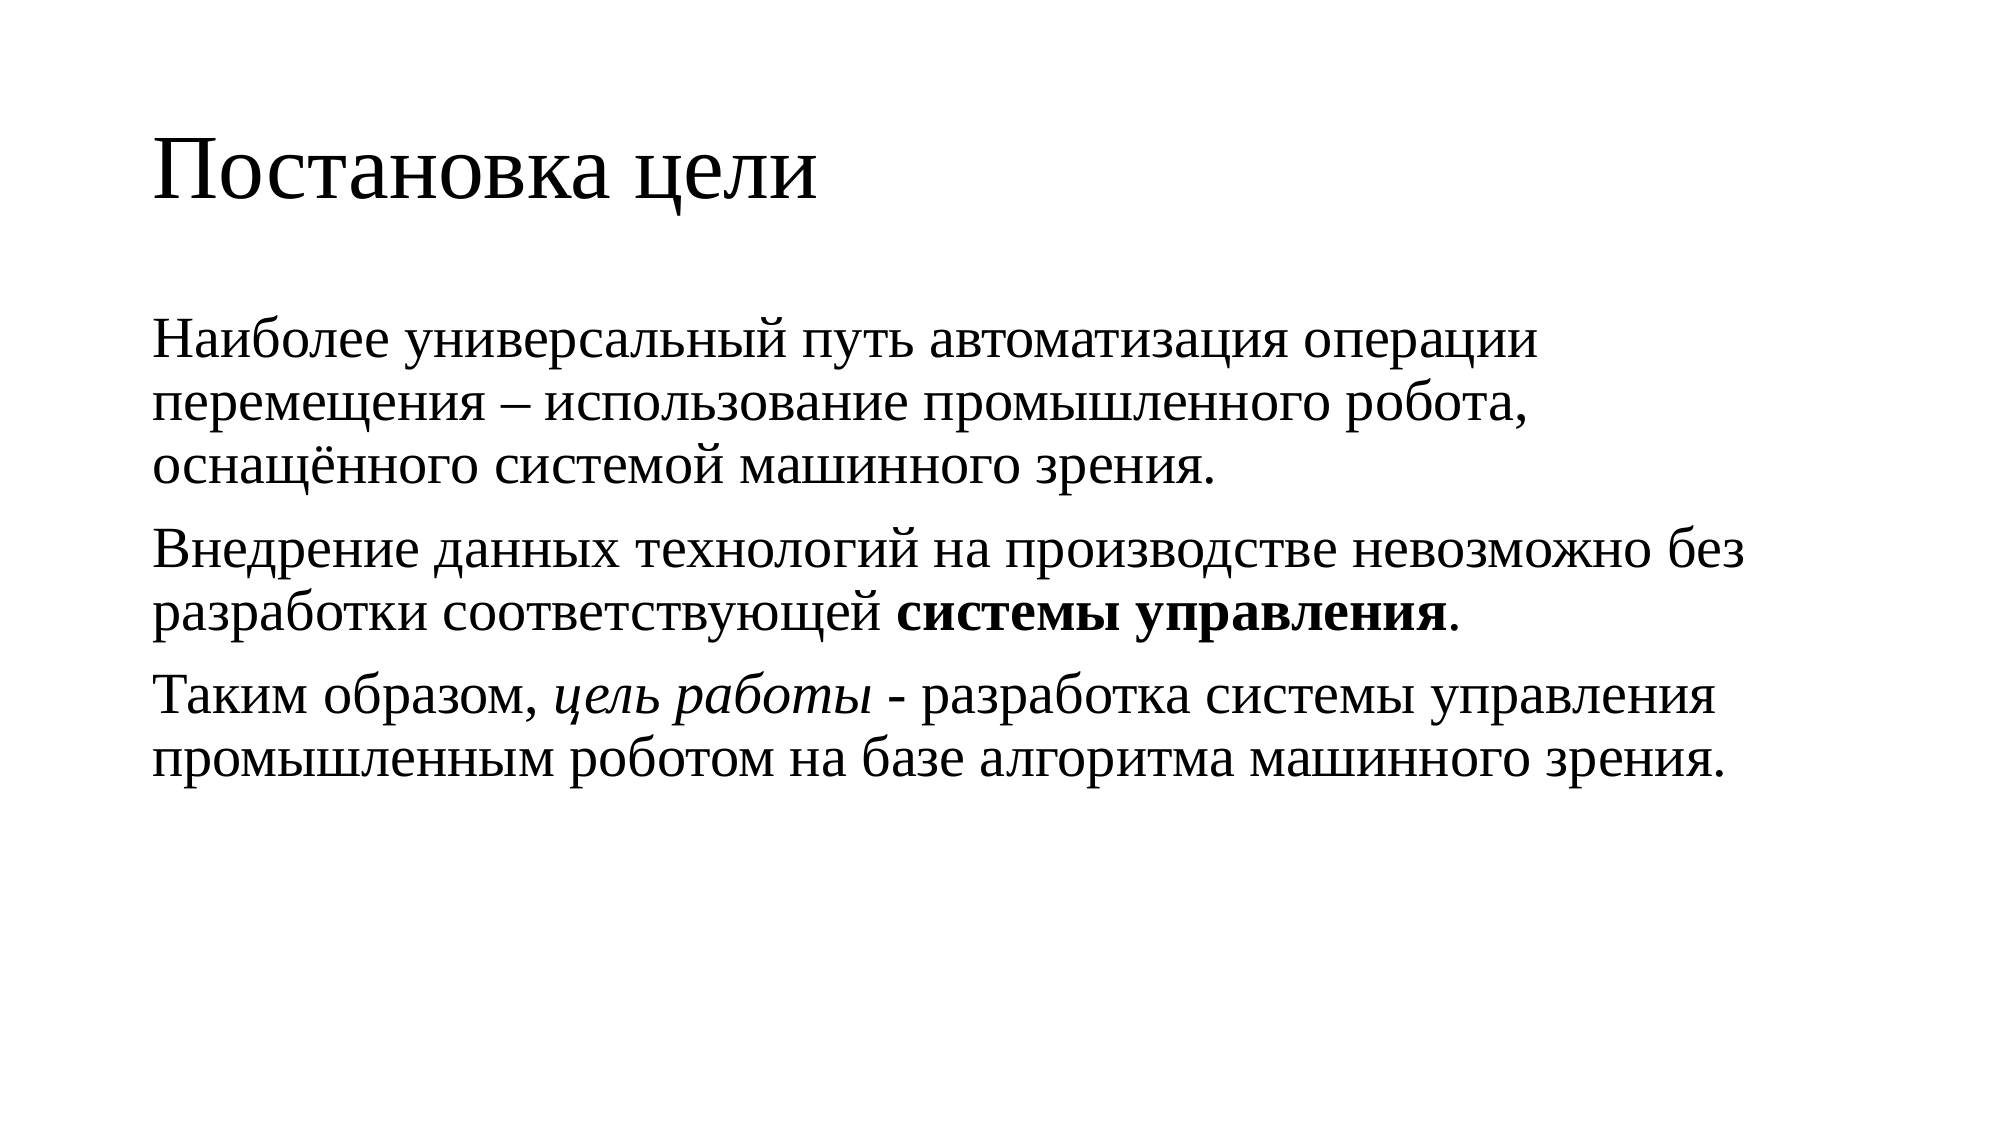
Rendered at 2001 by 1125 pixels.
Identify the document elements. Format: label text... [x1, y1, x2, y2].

title Постановка цели [137, 59, 1863, 278]
list Наиболее универсальный путь автоматизация операции перемещения – использование промышленного робота, оснащённого системой машинного зрения. Внедрение данных технологий на производстве невозможно без разработки соответствующей системы управления. Таким образом, цель работы - разработка системы управления промышленным роботом на базе алгоритма машинного зрения. [137, 299, 1863, 1014]
